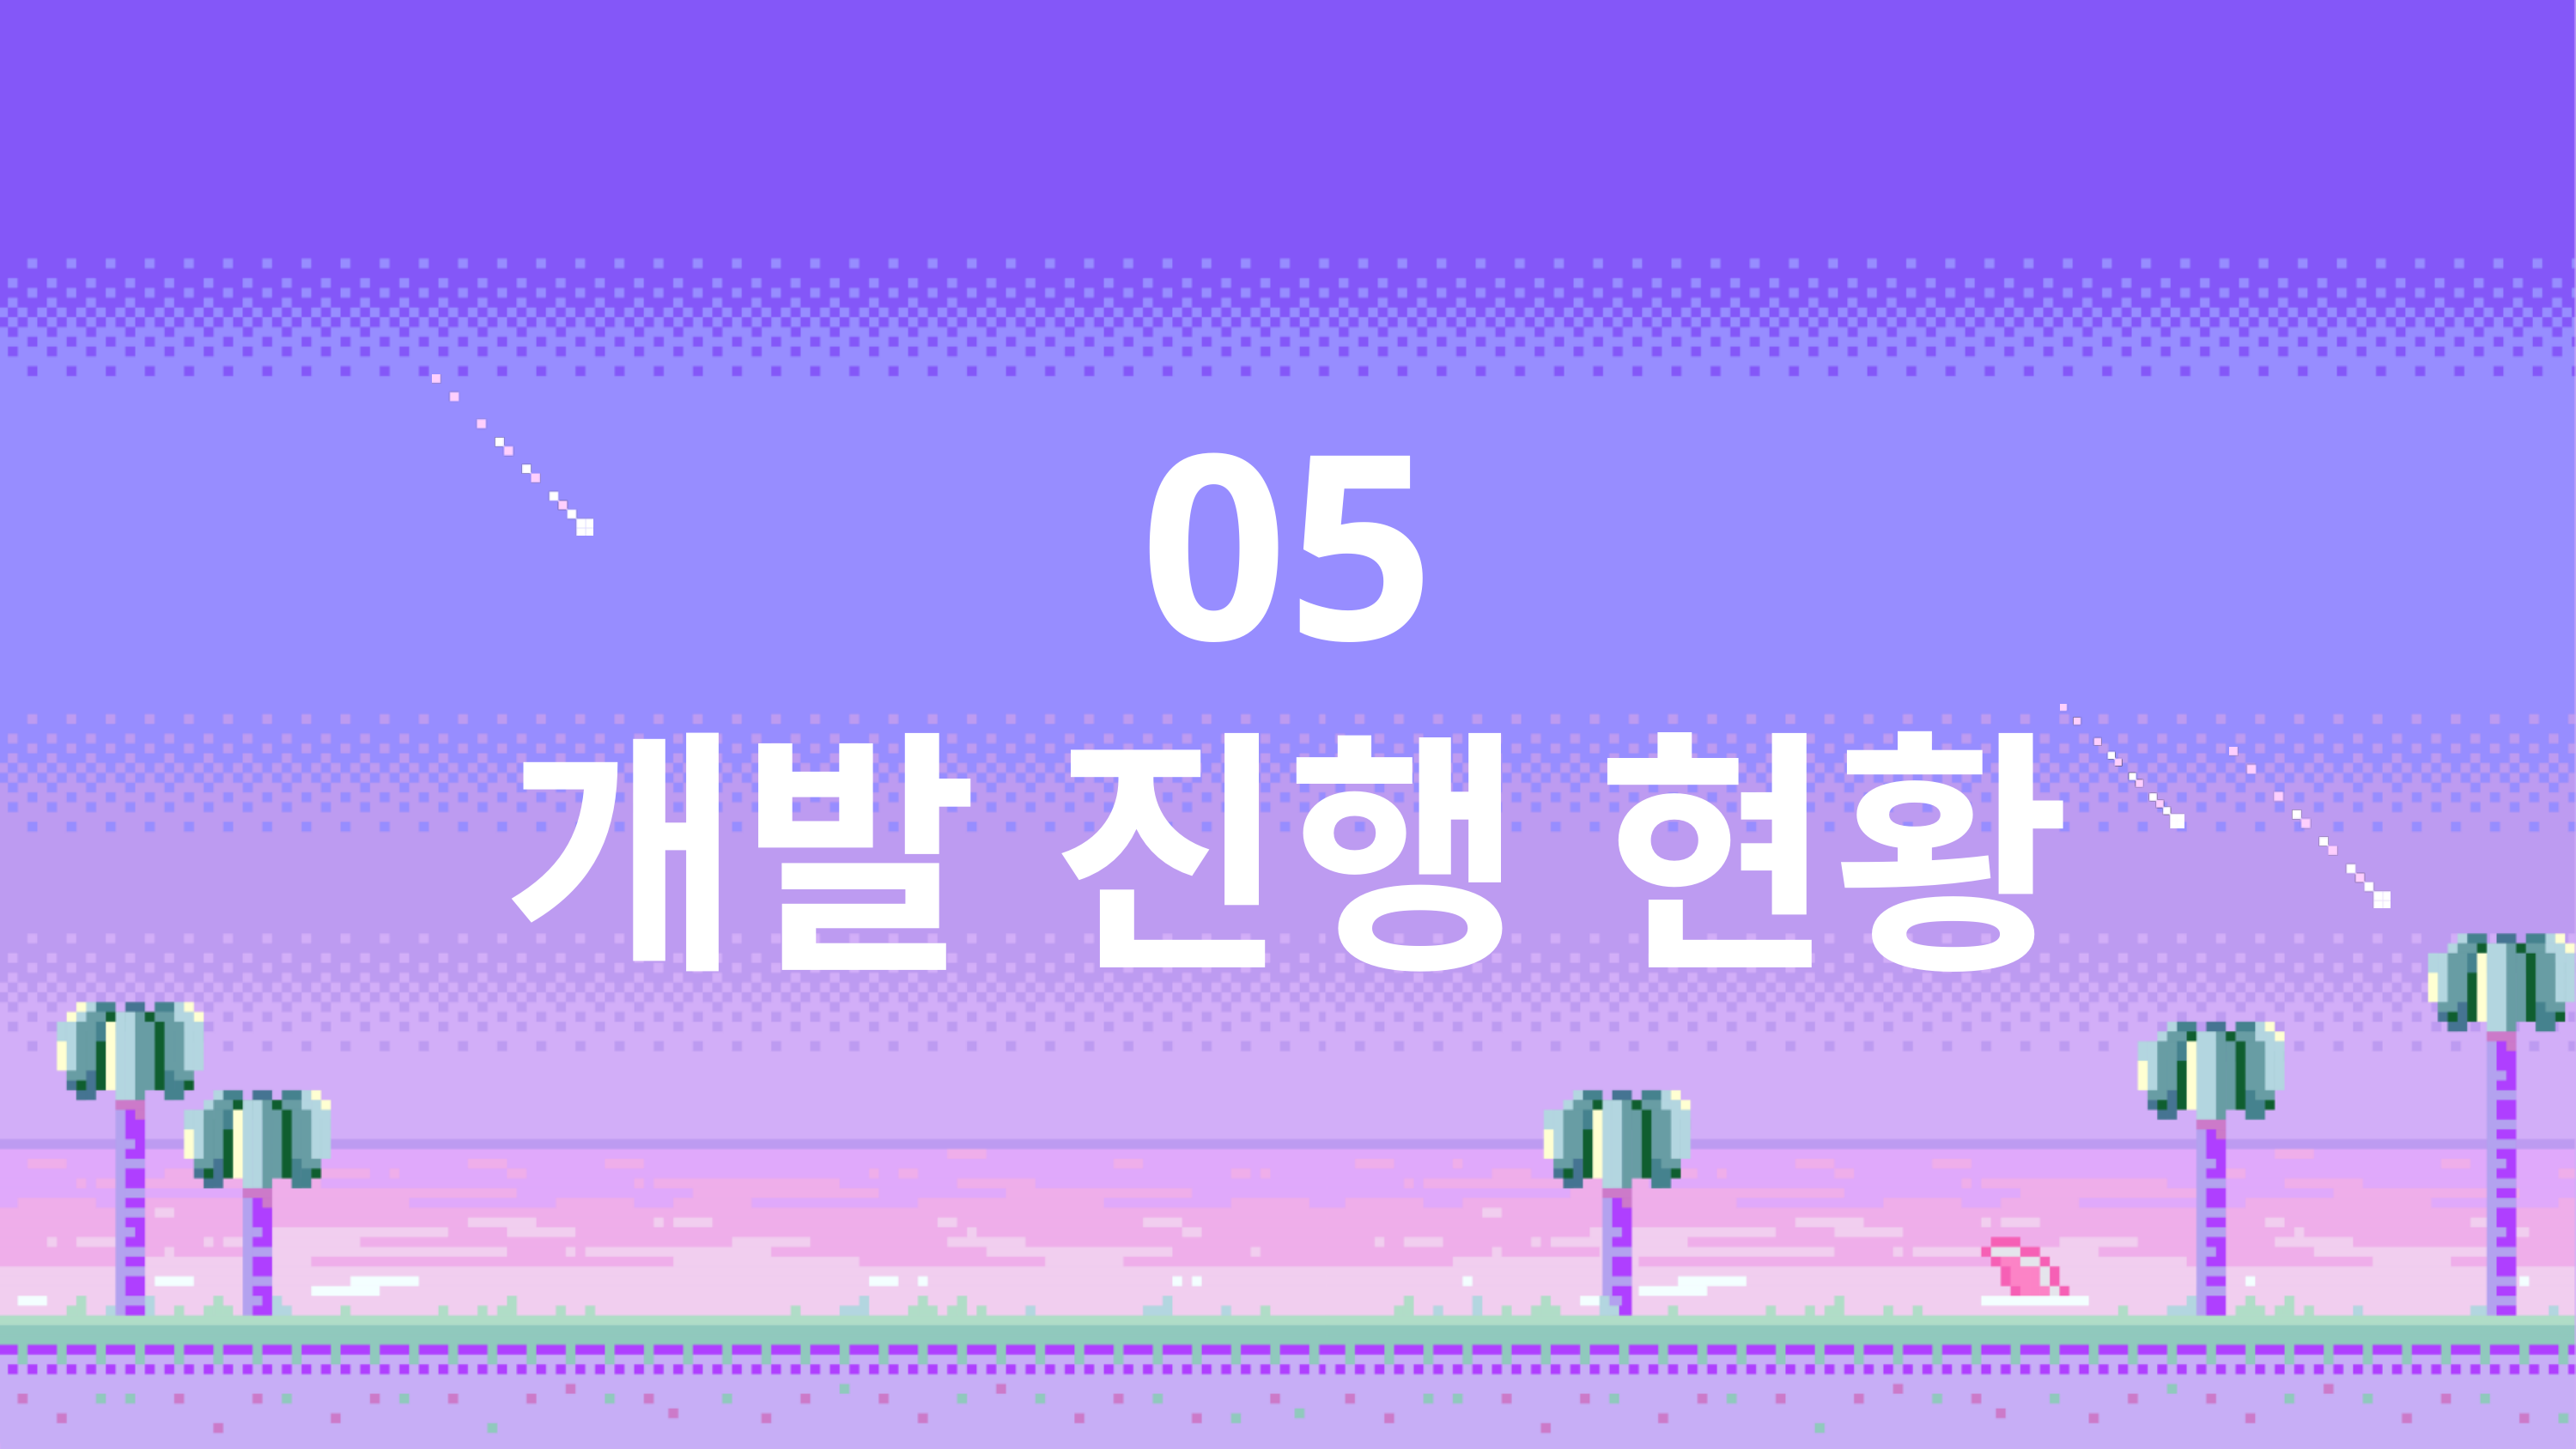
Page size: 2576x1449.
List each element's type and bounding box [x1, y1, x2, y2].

text_box [2060, 704, 2391, 909]
text_box [431, 373, 593, 536]
text_box [0, 0, 2576, 1449]
